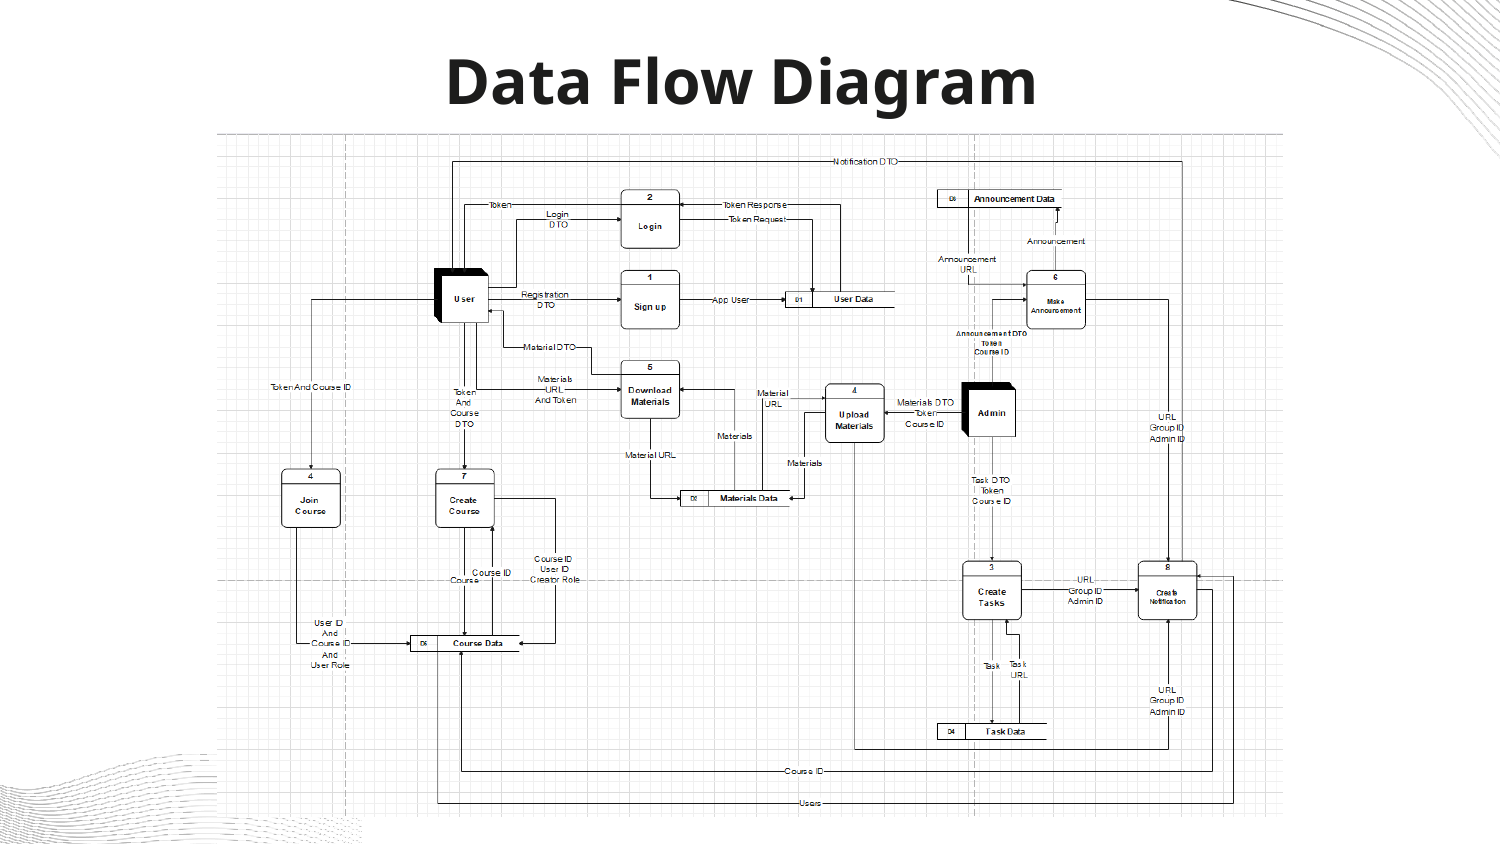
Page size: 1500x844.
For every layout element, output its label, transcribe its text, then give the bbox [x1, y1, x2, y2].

picture [0, 0, 1500, 844]
title Data Flow Diagram [109, 27, 1374, 122]
